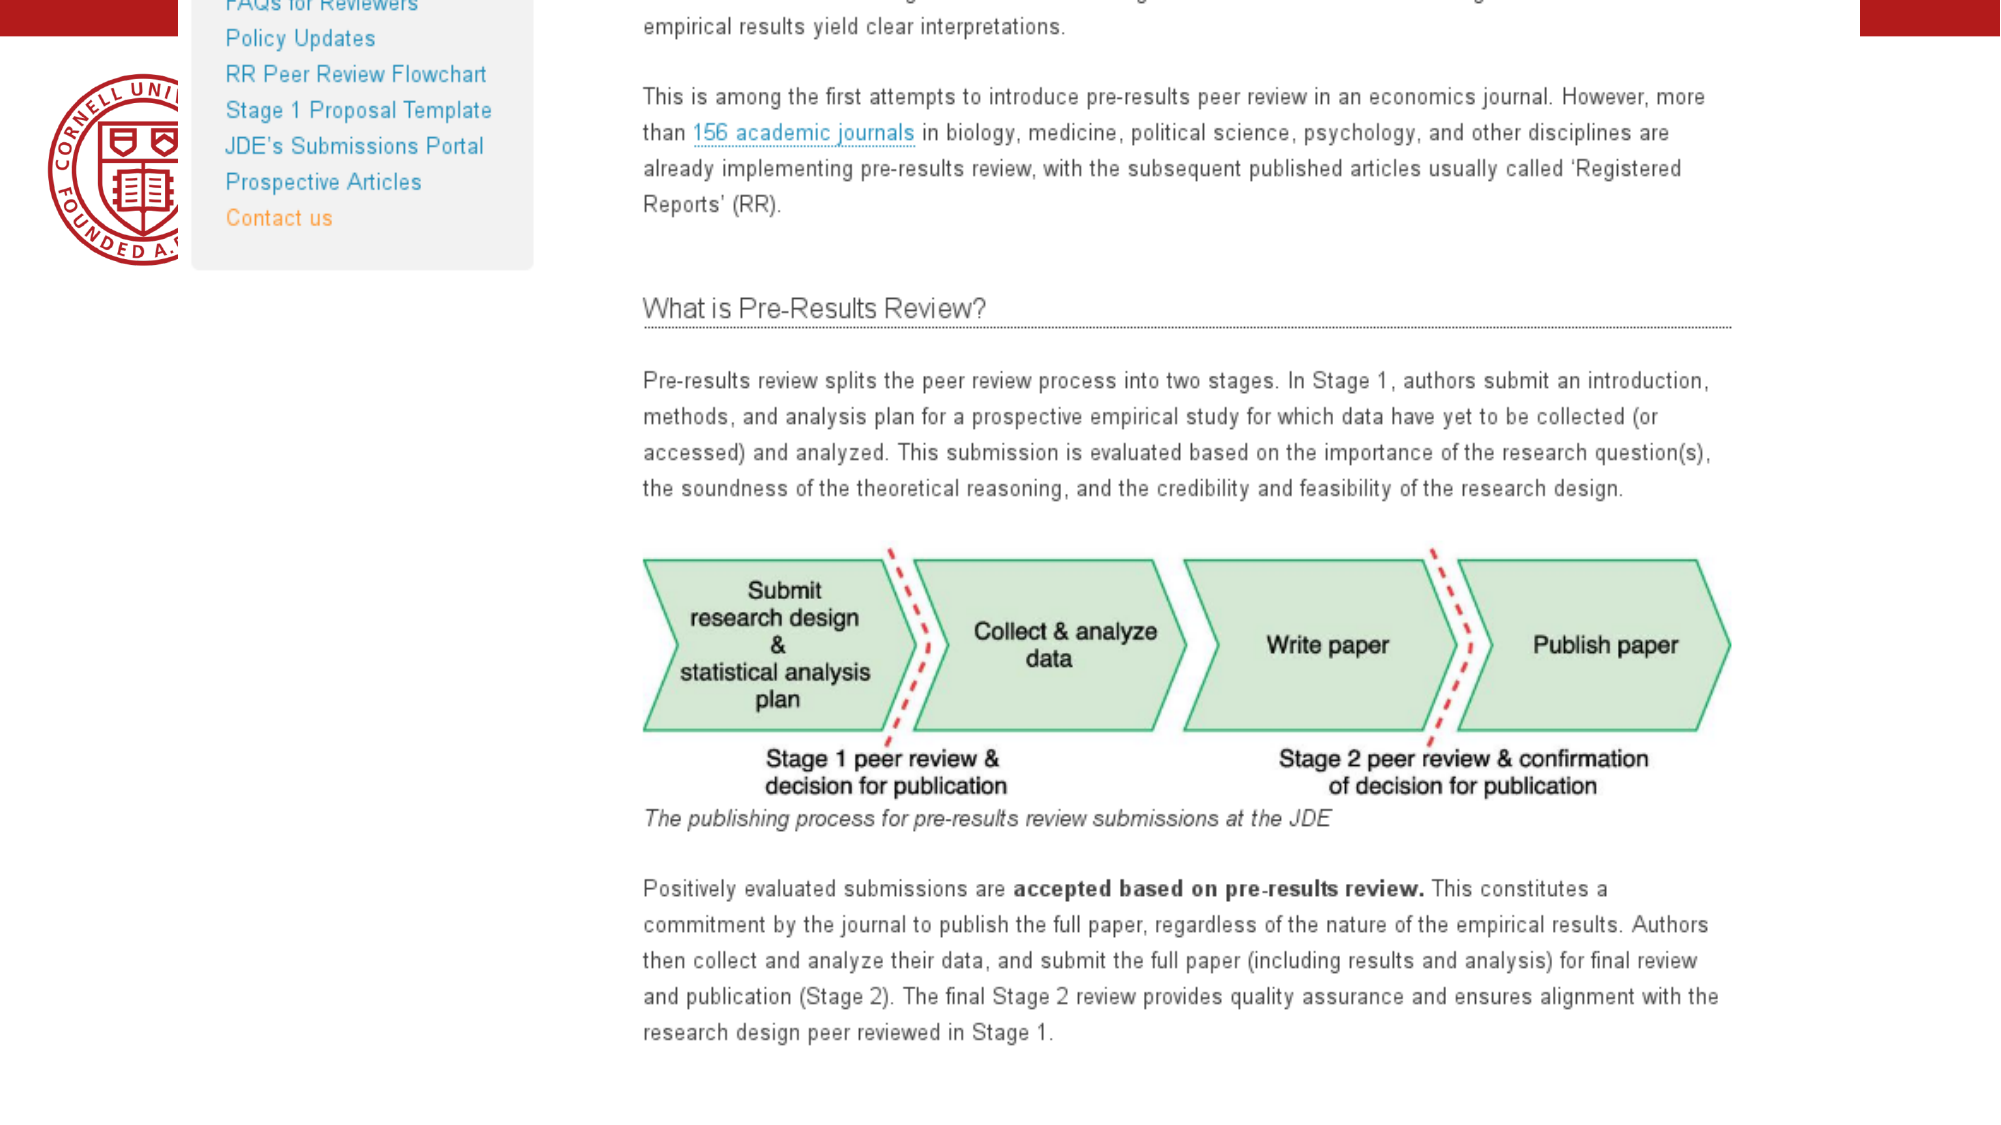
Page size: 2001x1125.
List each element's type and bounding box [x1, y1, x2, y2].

list [178, 0, 1860, 1090]
picture [39, 65, 178, 274]
